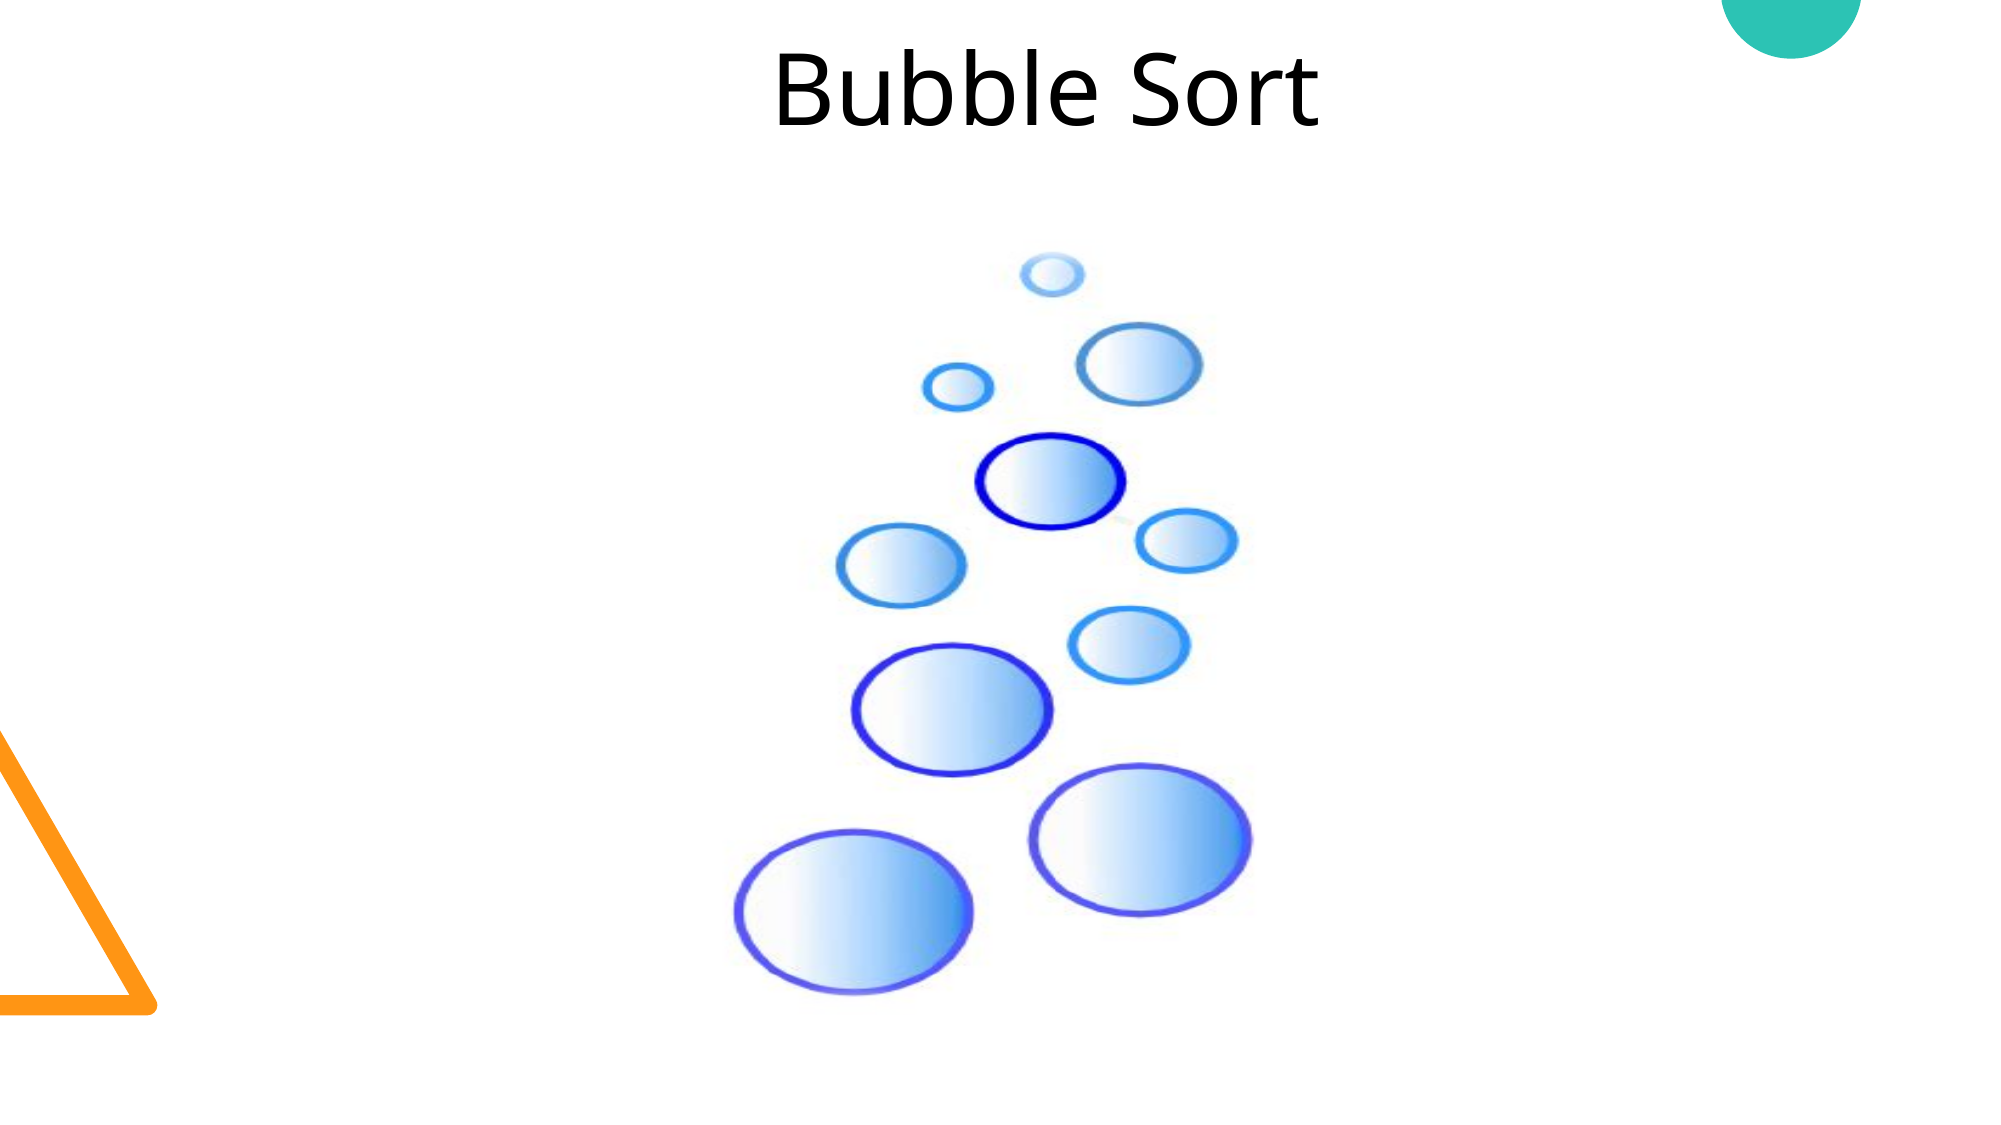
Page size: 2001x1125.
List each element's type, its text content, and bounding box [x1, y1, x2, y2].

picture [687, 239, 1300, 1015]
title Bubble Sort [212, 9, 1879, 177]
